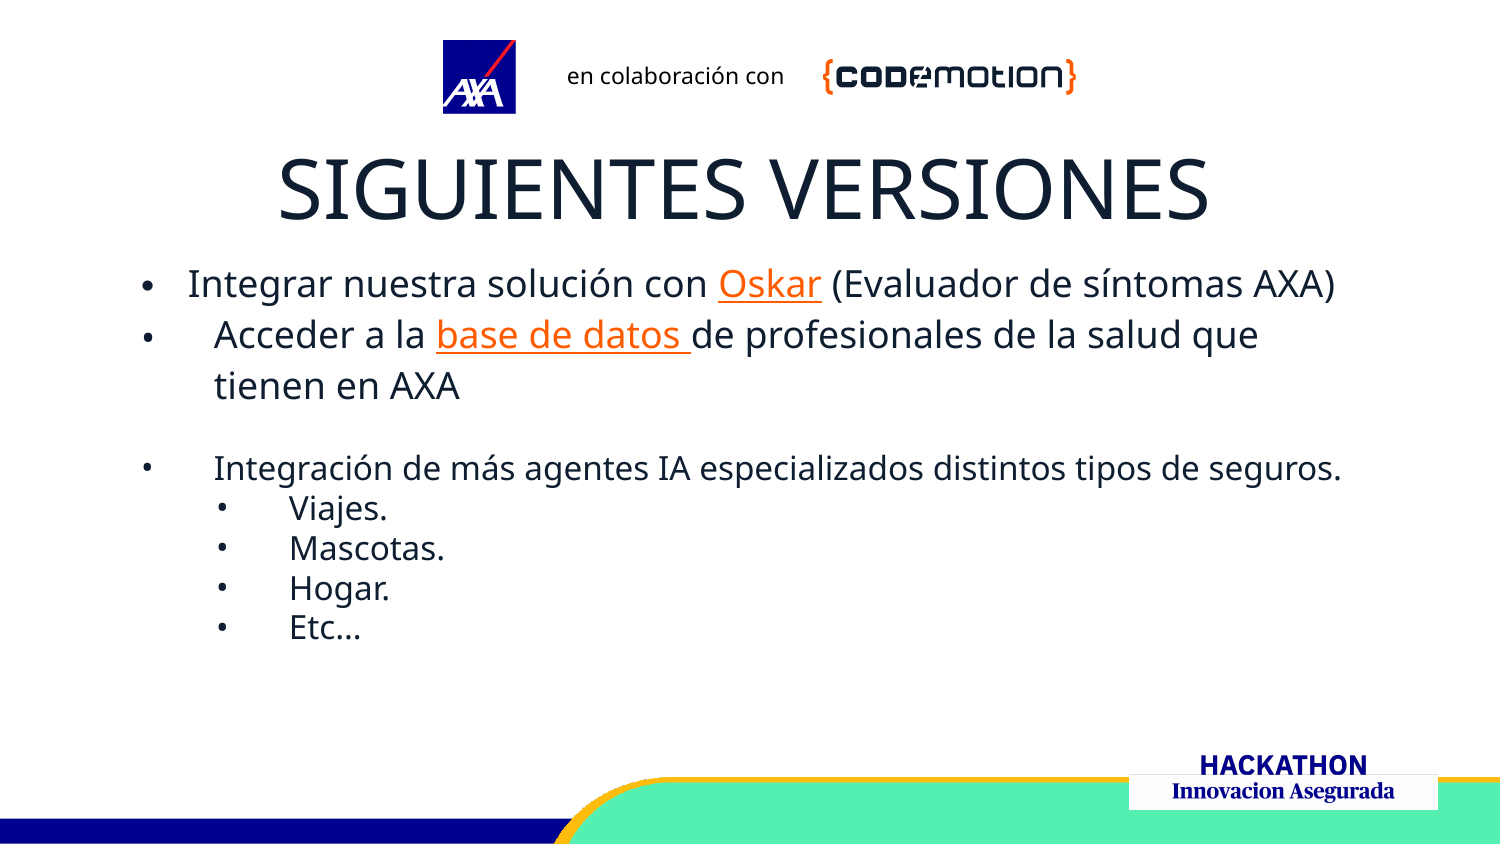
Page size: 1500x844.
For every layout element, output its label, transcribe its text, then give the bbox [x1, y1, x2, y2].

subtitle Integrar nuestra solución con Oskar (Evaluador de síntomas AXA) Acceder a la base de datos de profesionales de la salud que tienen en AXA Integración de más agentes IA especializados distintos tipos de seguros. Viajes. Mascotas. Hogar. Etc… [123, 245, 1377, 619]
picture [443, 40, 516, 114]
picture [823, 59, 1076, 95]
picture [539, 751, 1500, 844]
title SIGUIENTES VERSIONES [113, 121, 1377, 245]
